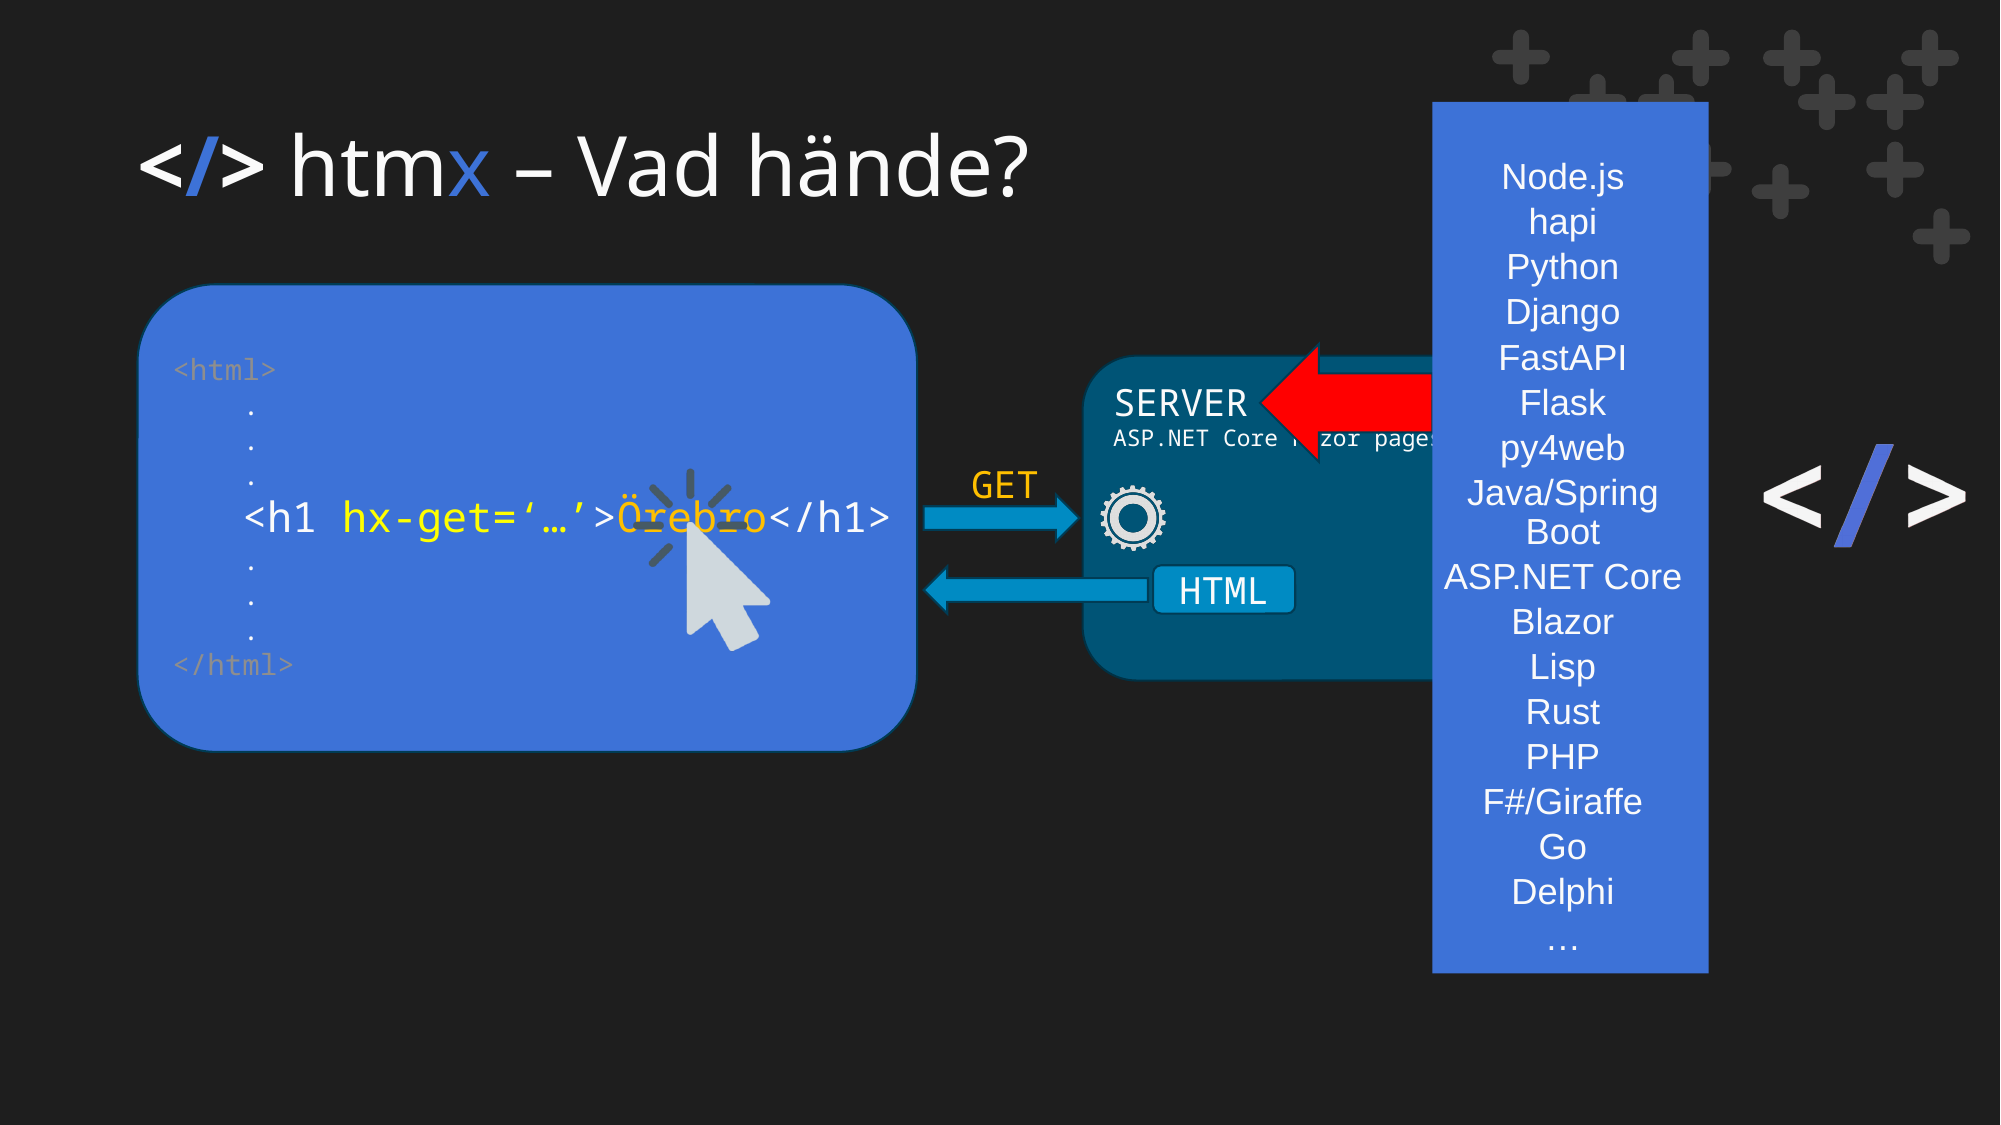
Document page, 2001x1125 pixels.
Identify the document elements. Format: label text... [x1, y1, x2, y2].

text_box [922, 491, 1081, 545]
text_box GET [956, 454, 1054, 514]
text_box SERVER ASP.NET Core Razor pages [1081, 354, 1259, 682]
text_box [1259, 101, 1709, 974]
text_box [137, 284, 918, 752]
picture [1101, 486, 1165, 550]
text_box HTML [1152, 564, 1259, 615]
title </> htmx – Vad hände? [137, 60, 1945, 279]
text_box [922, 563, 1150, 617]
picture [1753, 427, 1977, 563]
picture [590, 448, 813, 671]
